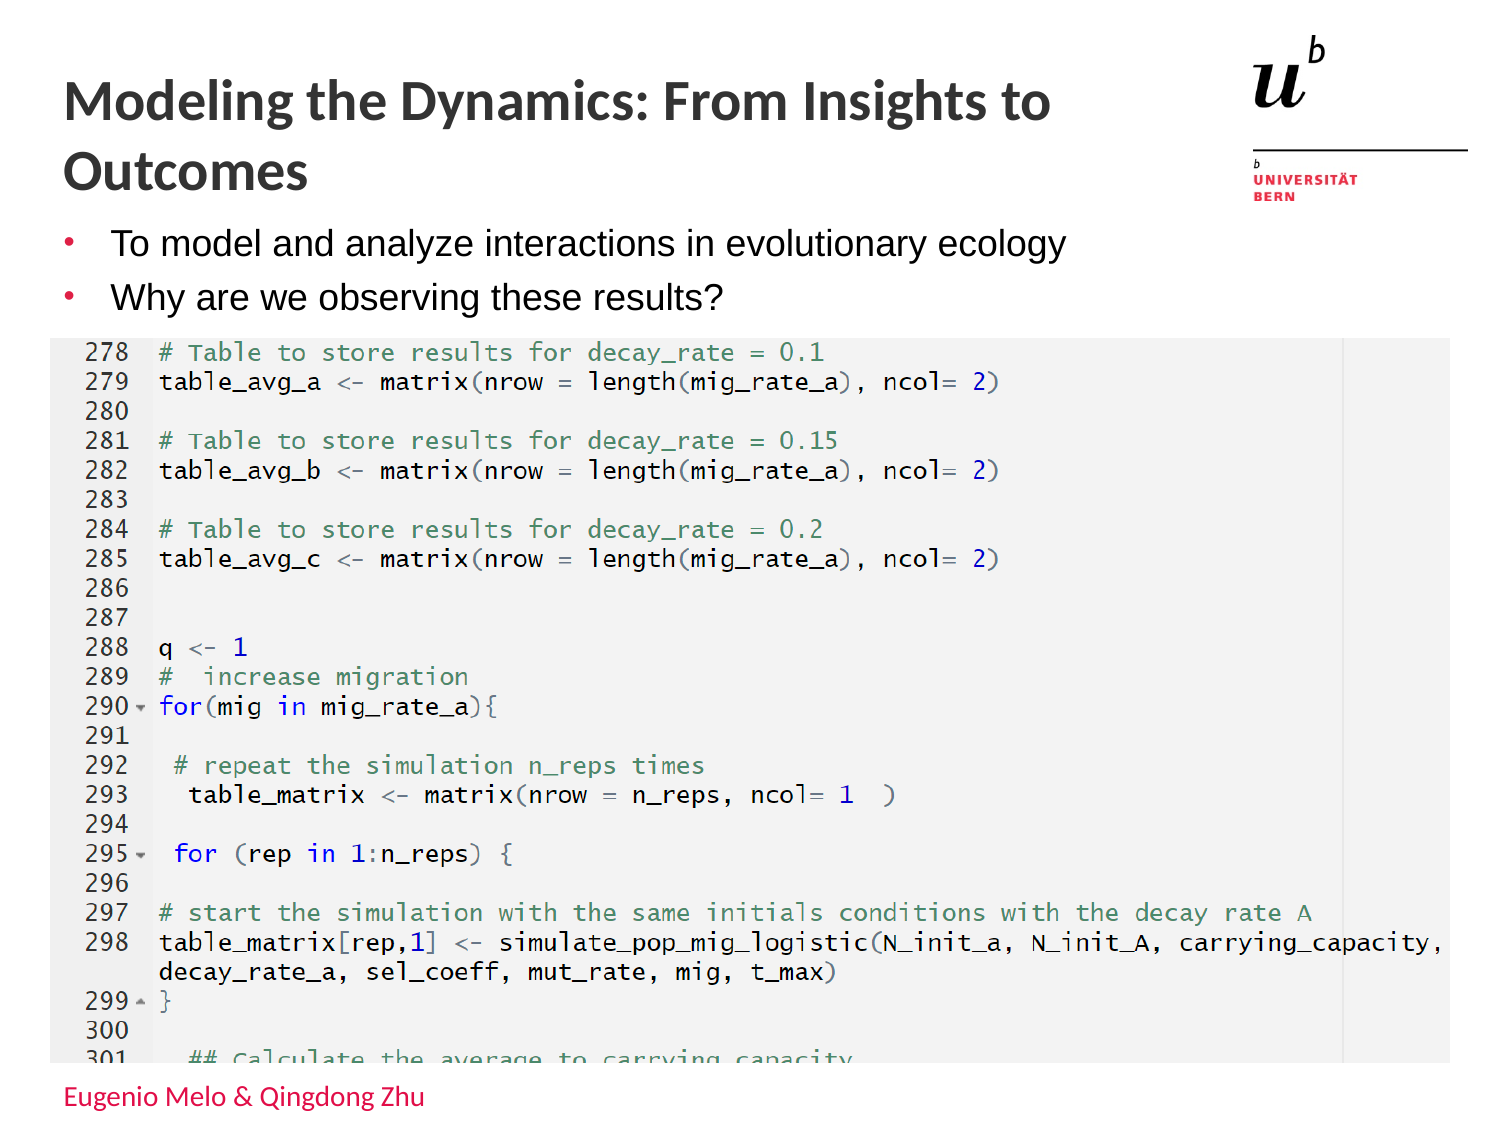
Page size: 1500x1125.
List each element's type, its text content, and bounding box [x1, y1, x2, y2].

text_box To model and analyze interactions in evolutionary ecology Why are we observing these results? [63, 210, 1400, 319]
picture [49, 337, 1451, 1063]
text_box Eugenio Melo & Qingdong Zhu [63, 1071, 1400, 1113]
picture [1253, 35, 1468, 201]
title Modeling the Dynamics: From Insights to Outcomes [63, 62, 1210, 210]
